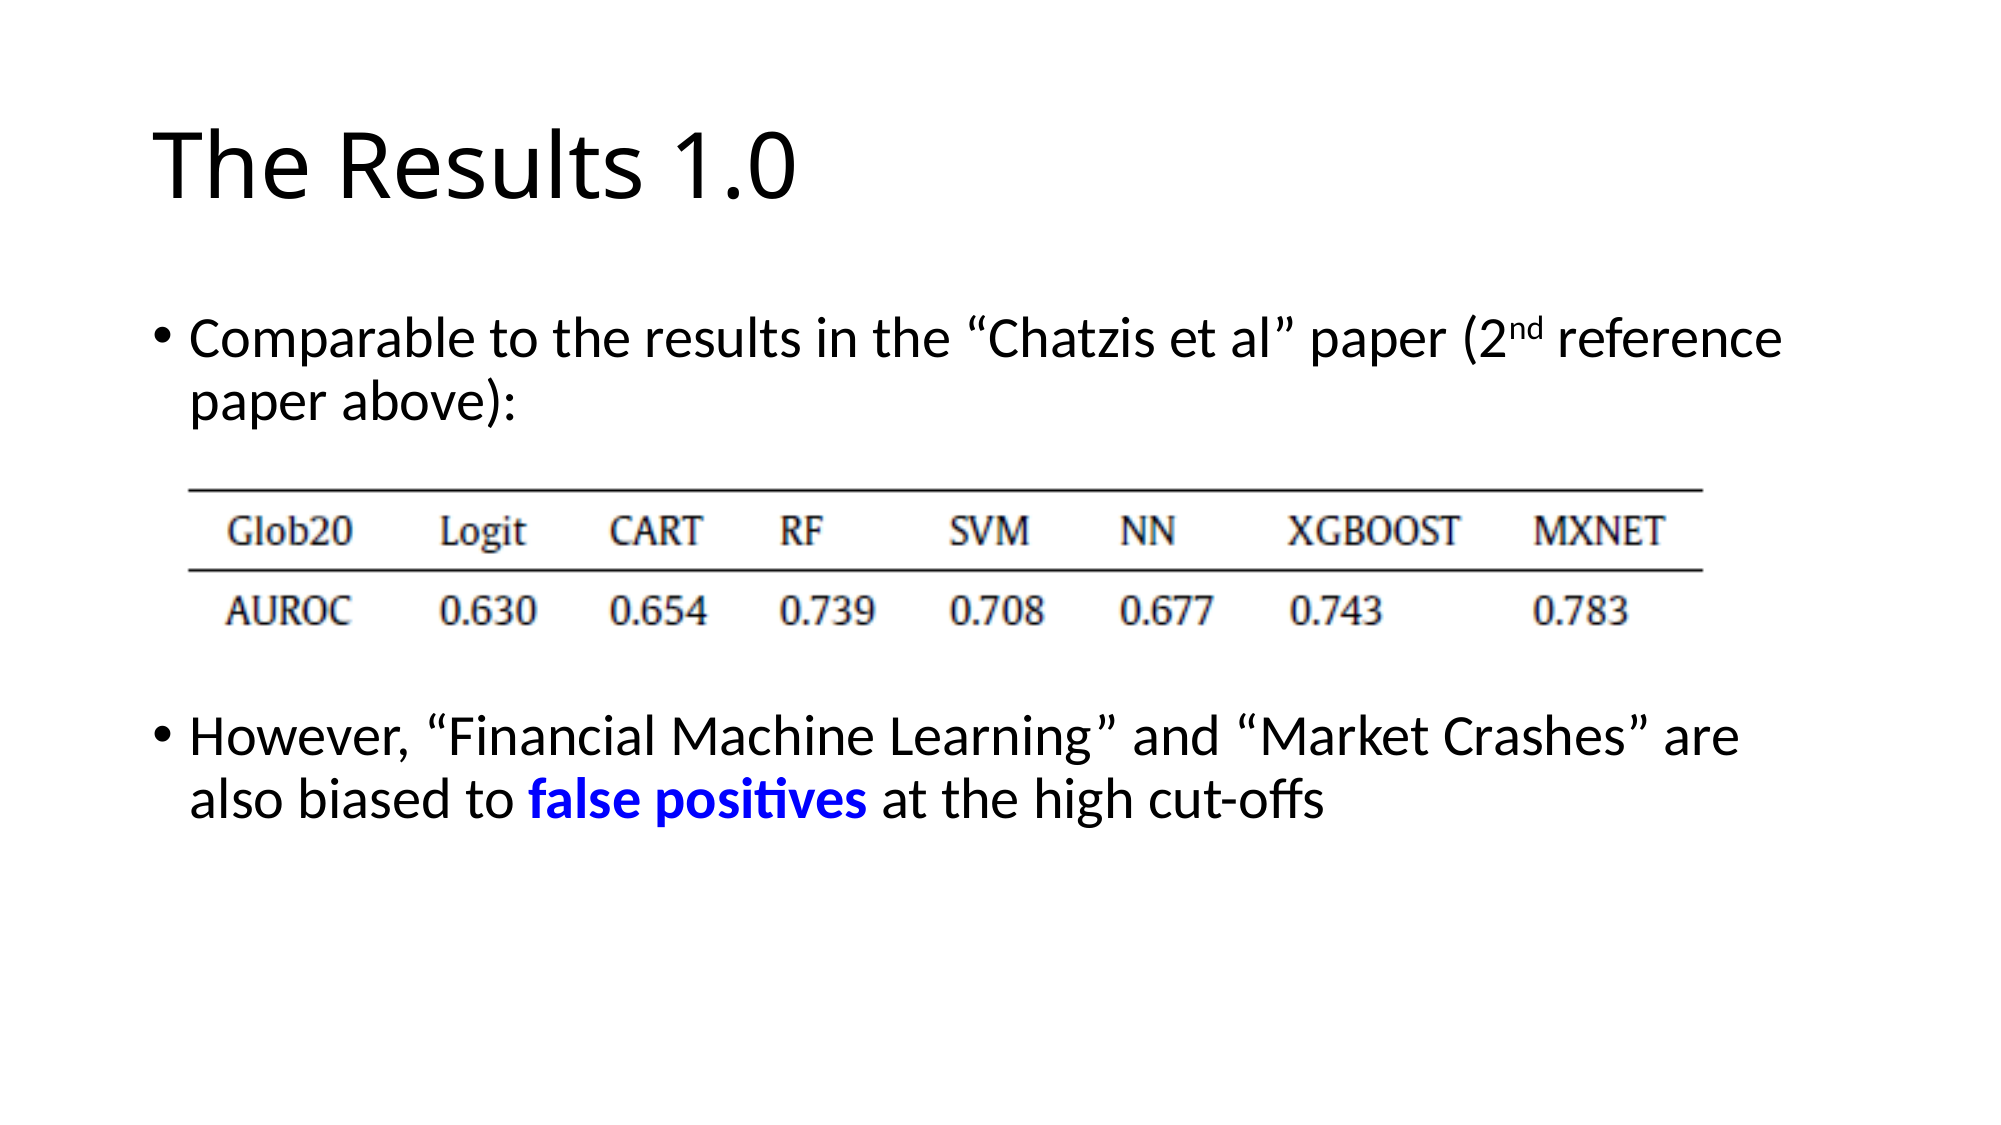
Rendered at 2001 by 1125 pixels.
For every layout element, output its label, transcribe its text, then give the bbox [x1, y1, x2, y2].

title The Results 1.0 [137, 59, 1863, 278]
list Comparable to the results in the “Chatzis et al” paper (2nd reference paper above): However, “Financial Machine Learning” and “Market Crashes” are also biased to false positives at the high cut-offs [137, 299, 1863, 1014]
picture [168, 474, 1717, 639]
